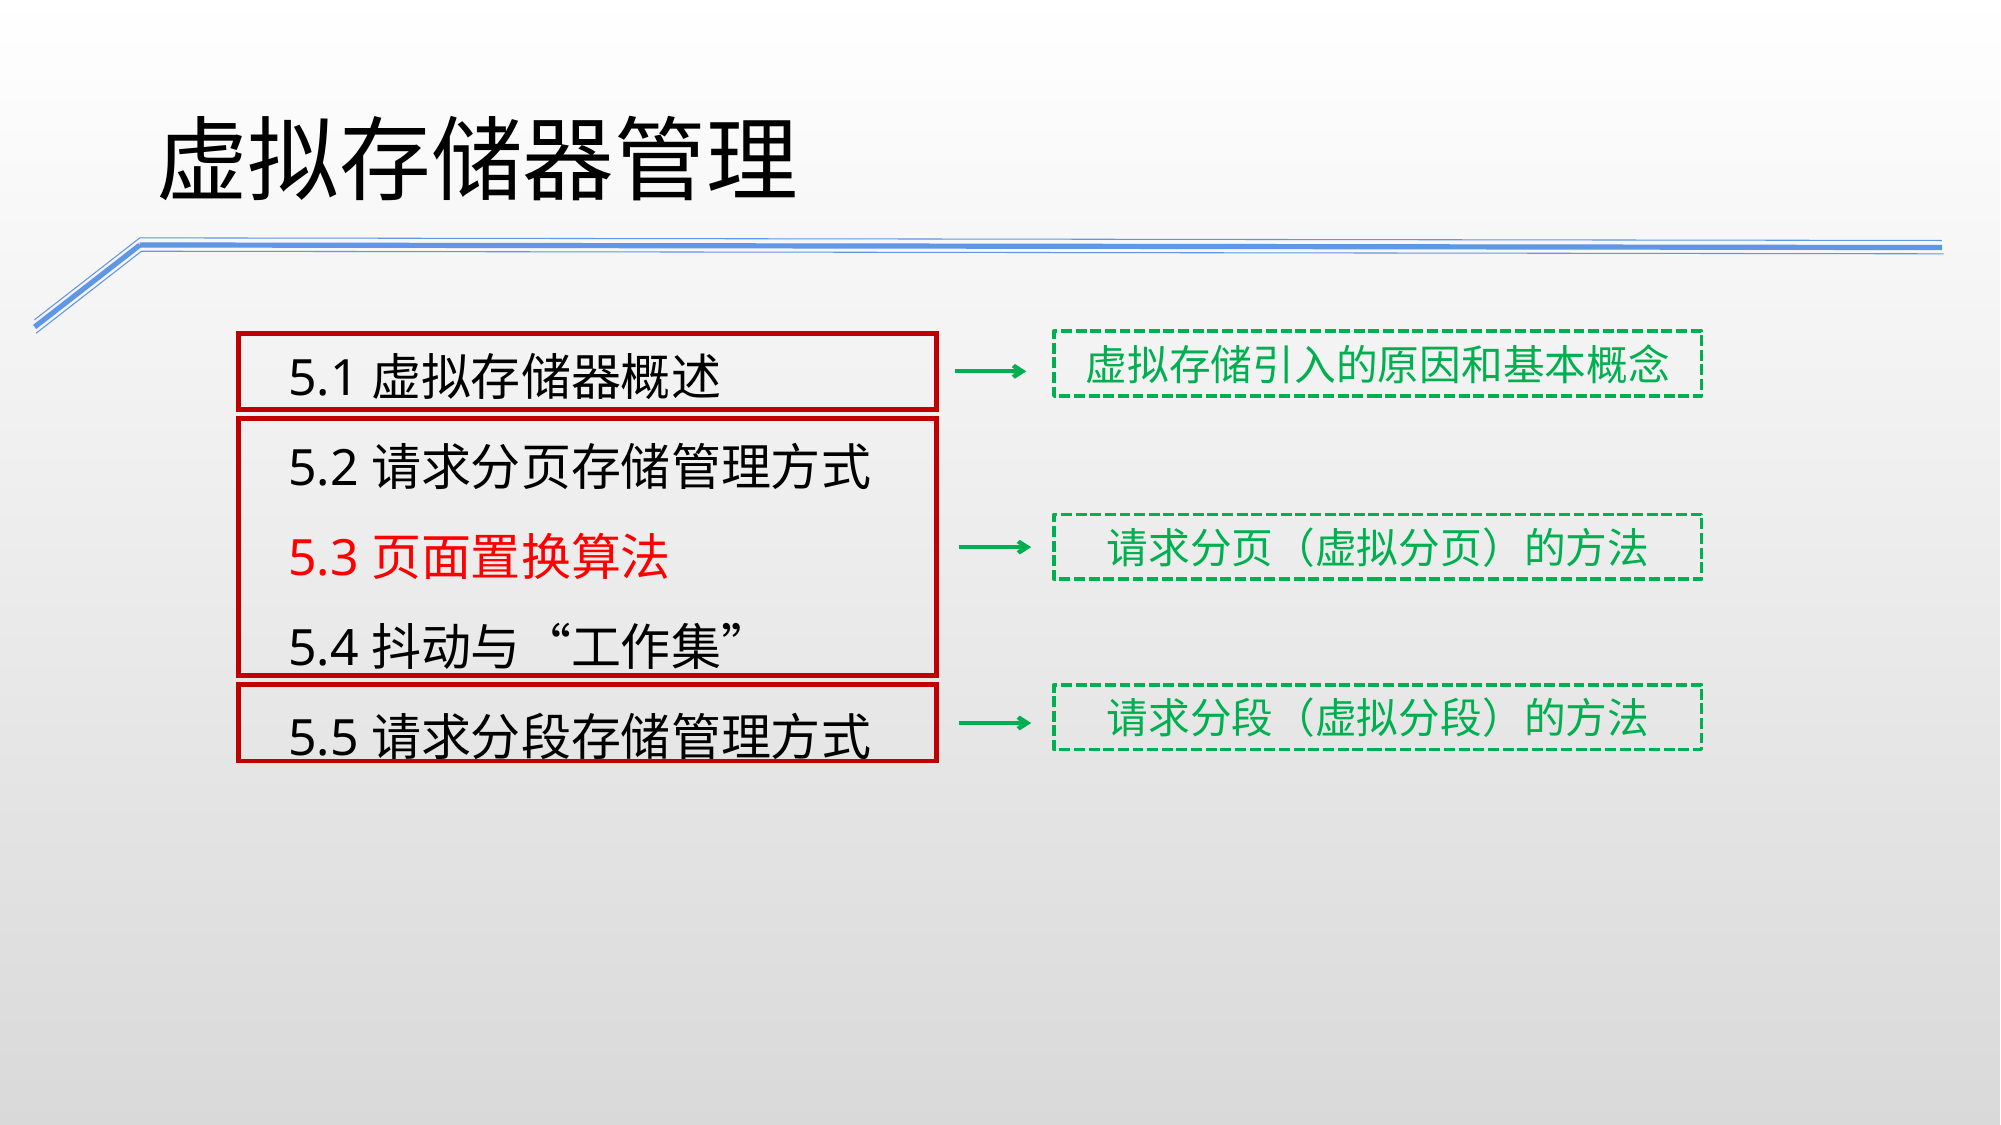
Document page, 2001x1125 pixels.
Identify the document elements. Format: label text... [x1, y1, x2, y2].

text_box [237, 334, 938, 410]
text_box [237, 684, 938, 762]
text_box 虚拟存储引入的原因和基本概念 [1054, 334, 1702, 396]
text_box 虚拟存储器管理 [141, 94, 1570, 237]
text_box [34, 244, 1942, 327]
text_box 请求分段（虚拟分段）的方法 [1054, 684, 1702, 750]
text_box 5.1虚拟存储器概述 5.2请求分页存储管理方式 5.3页面置换算法 5.4抖动与“工作集” 5.5请求分段存储管理方式 [273, 307, 1992, 863]
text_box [36, 251, 1944, 334]
text_box [237, 417, 938, 677]
text_box 请求分页（虚拟分页）的方法 [1054, 514, 1702, 580]
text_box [34, 237, 1942, 244]
